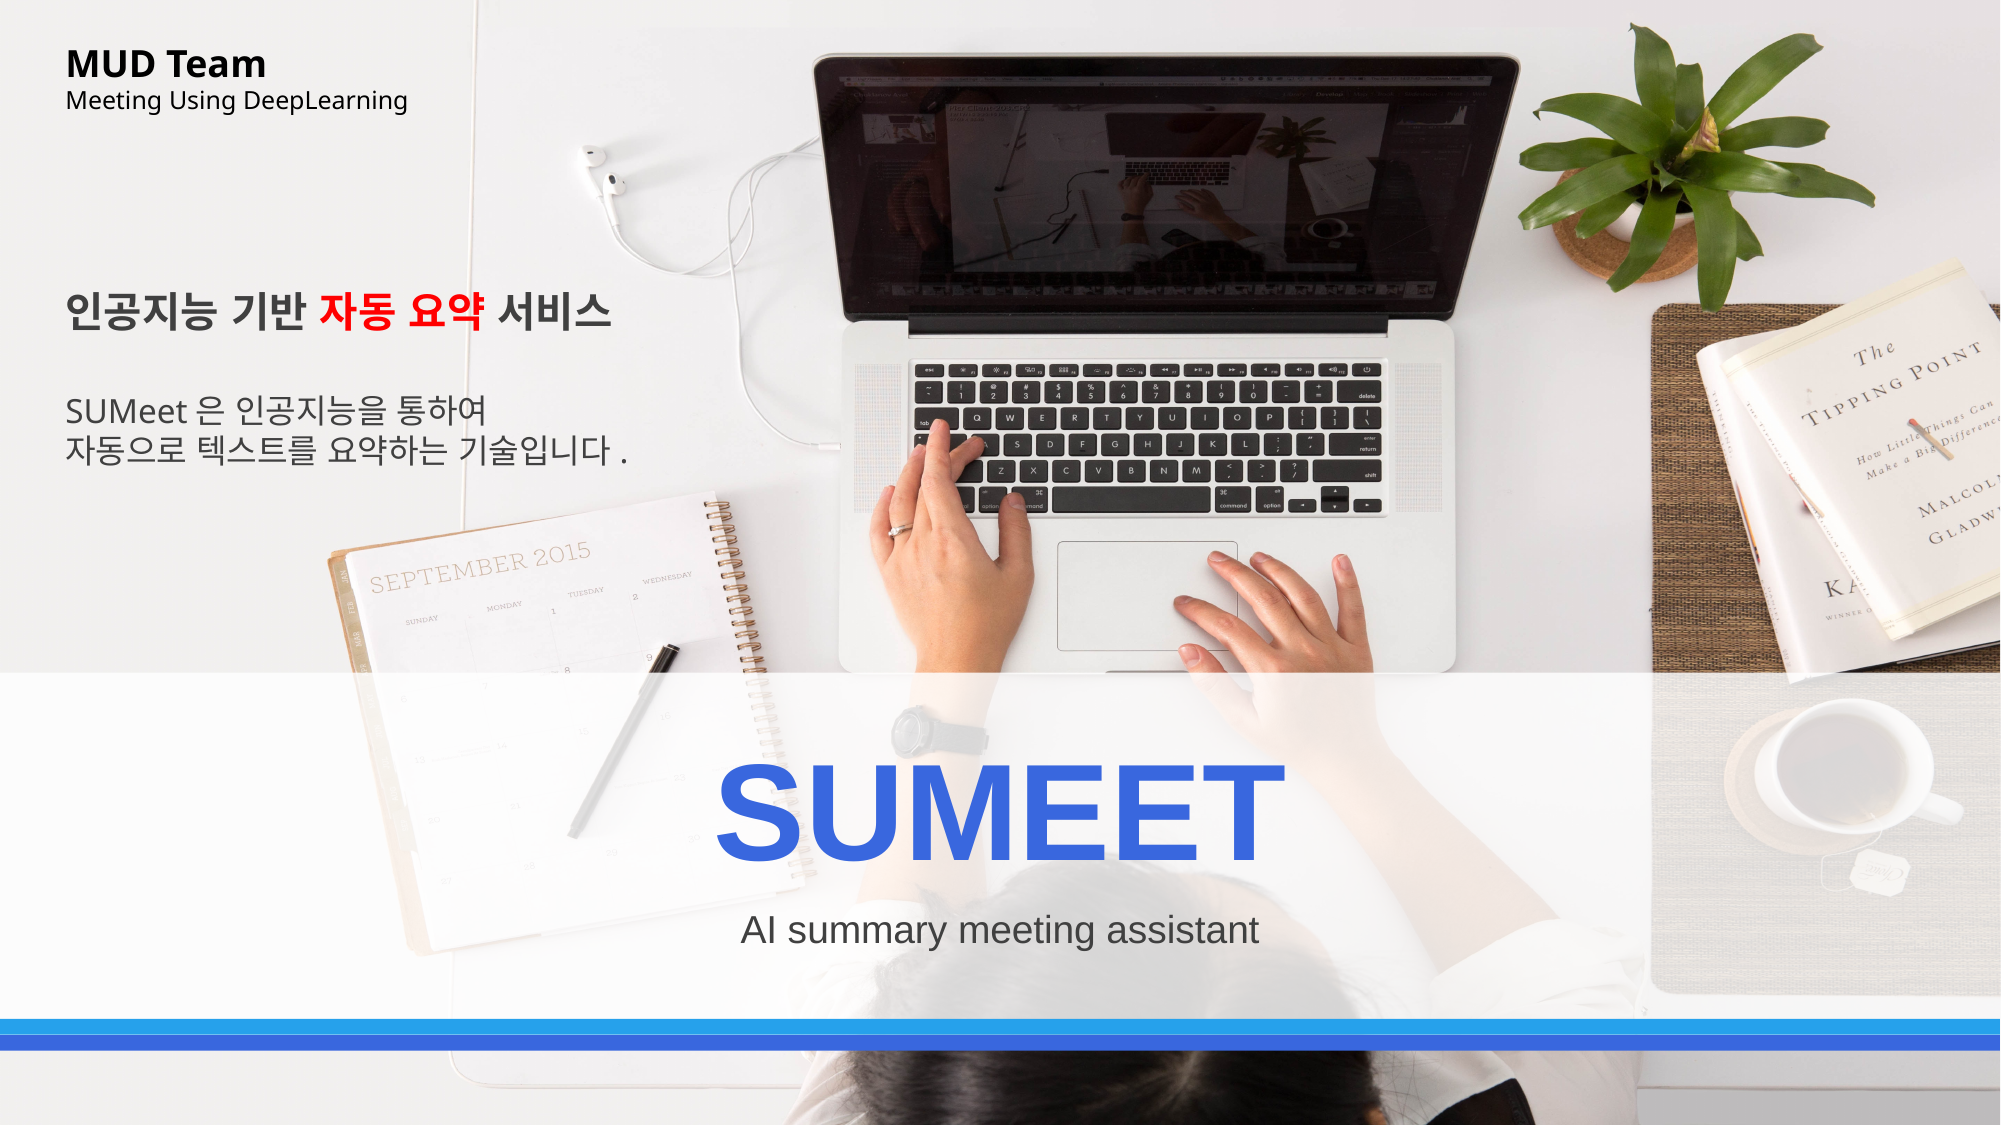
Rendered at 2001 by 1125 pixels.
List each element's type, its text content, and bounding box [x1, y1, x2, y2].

list SUMEET [0, 742, 2000, 869]
text_box MUD Team Meeting Using DeepLearning [50, 23, 863, 176]
picture [0, 0, 2001, 1125]
list AI summary meeting assistant [0, 896, 2000, 960]
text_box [50, 277, 1102, 478]
